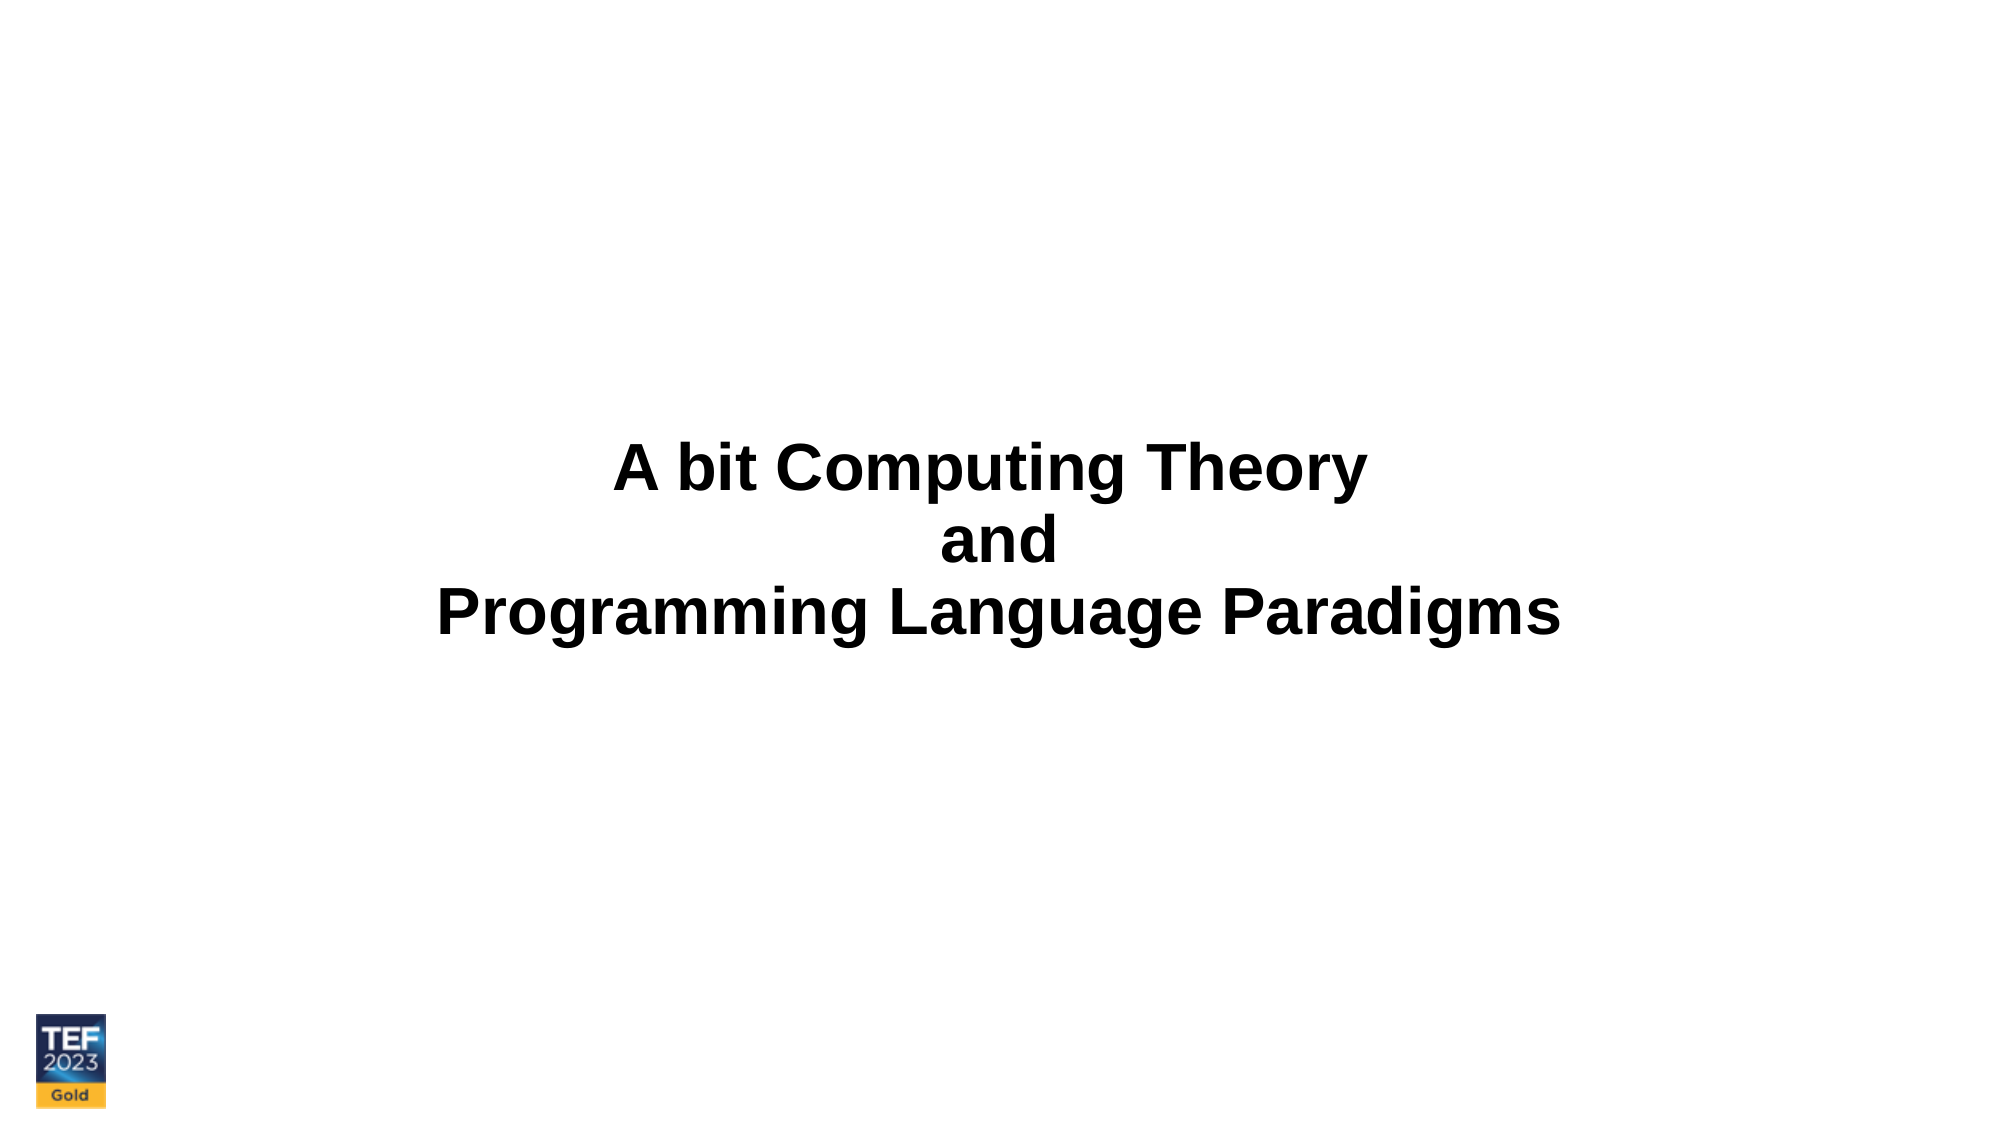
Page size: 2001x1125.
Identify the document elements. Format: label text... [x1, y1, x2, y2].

picture [36, 1014, 106, 1109]
text_box A bit Computing Theory and Programming Language Paradigms [139, 404, 1861, 657]
